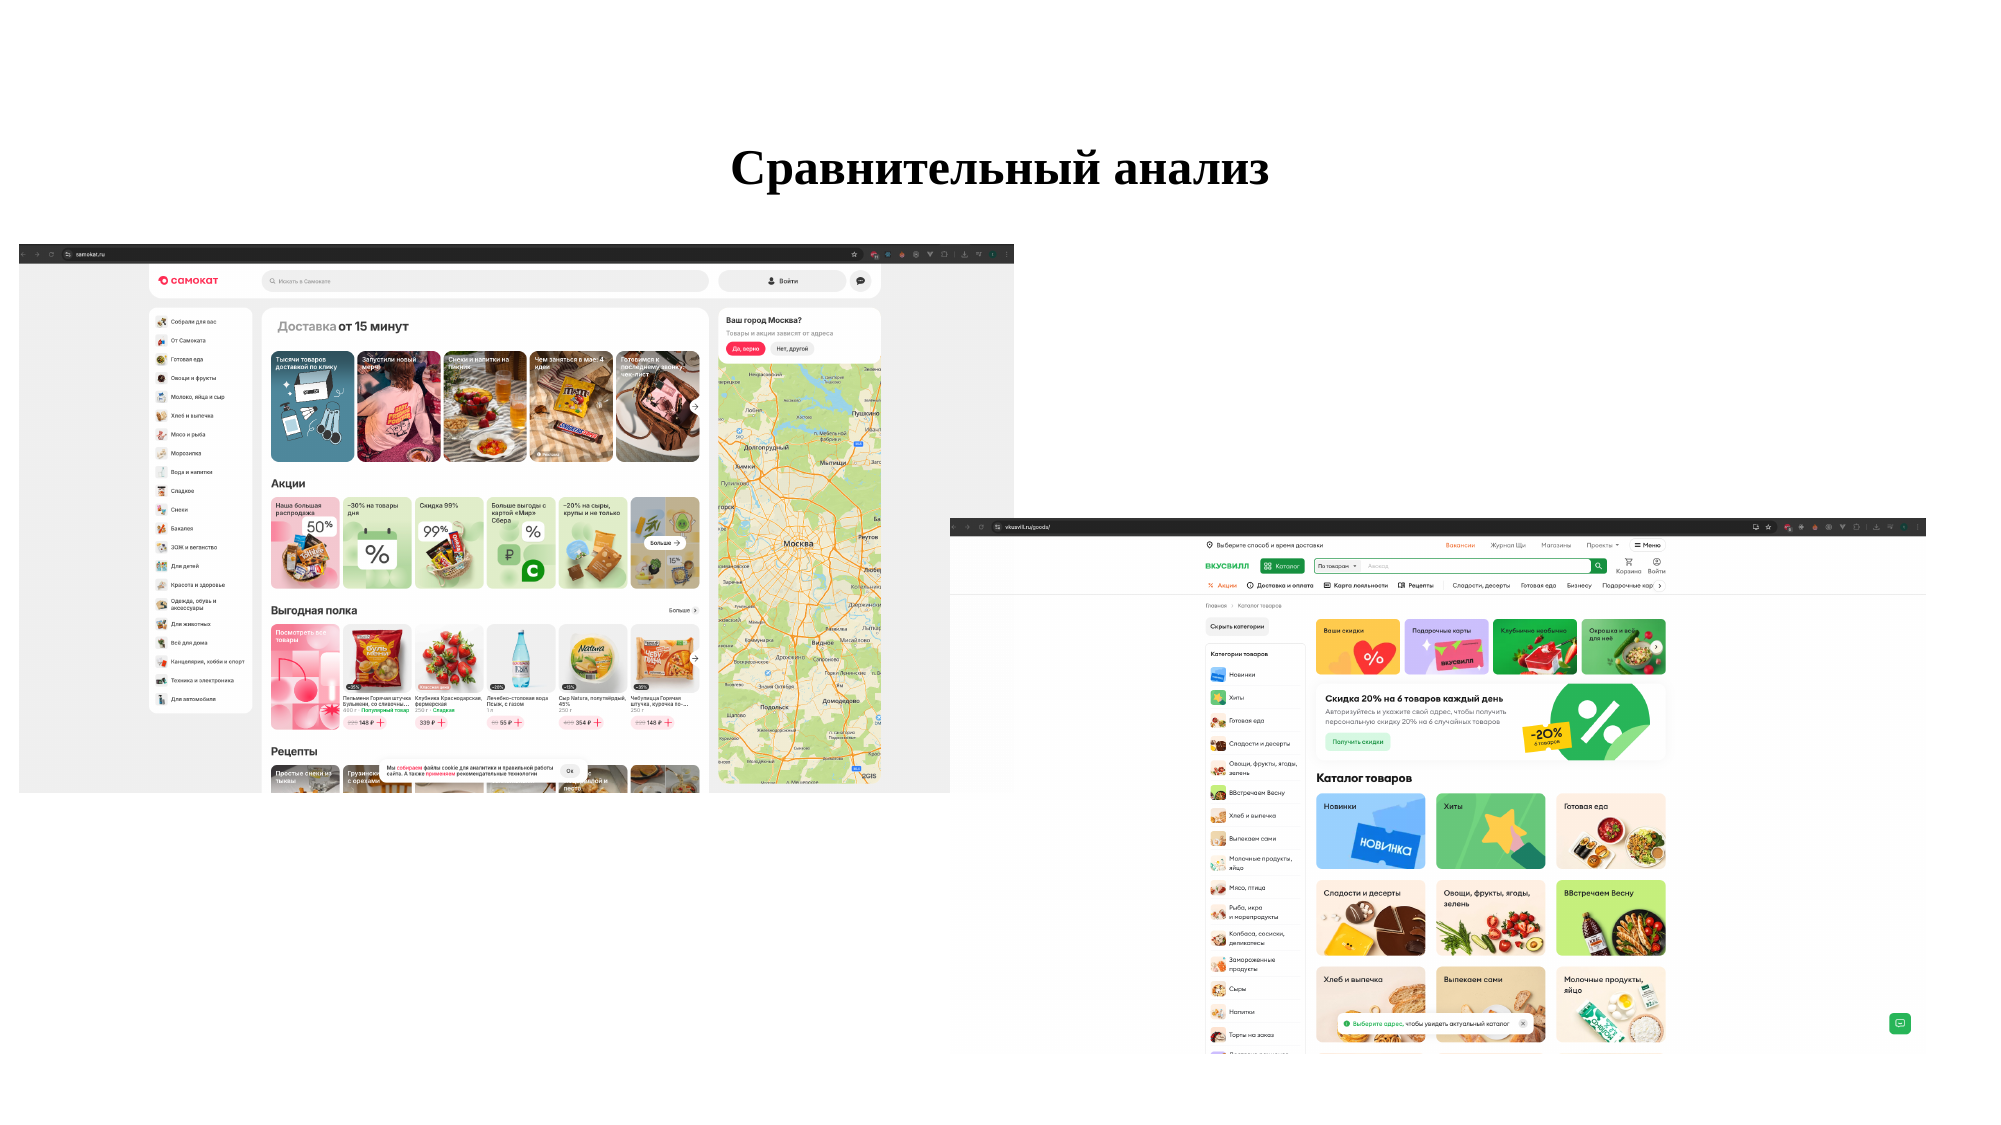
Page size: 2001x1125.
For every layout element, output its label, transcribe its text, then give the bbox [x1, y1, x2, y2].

title Сравнительный анализ [137, 59, 1863, 278]
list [19, 244, 1014, 793]
picture [950, 518, 1926, 1054]
